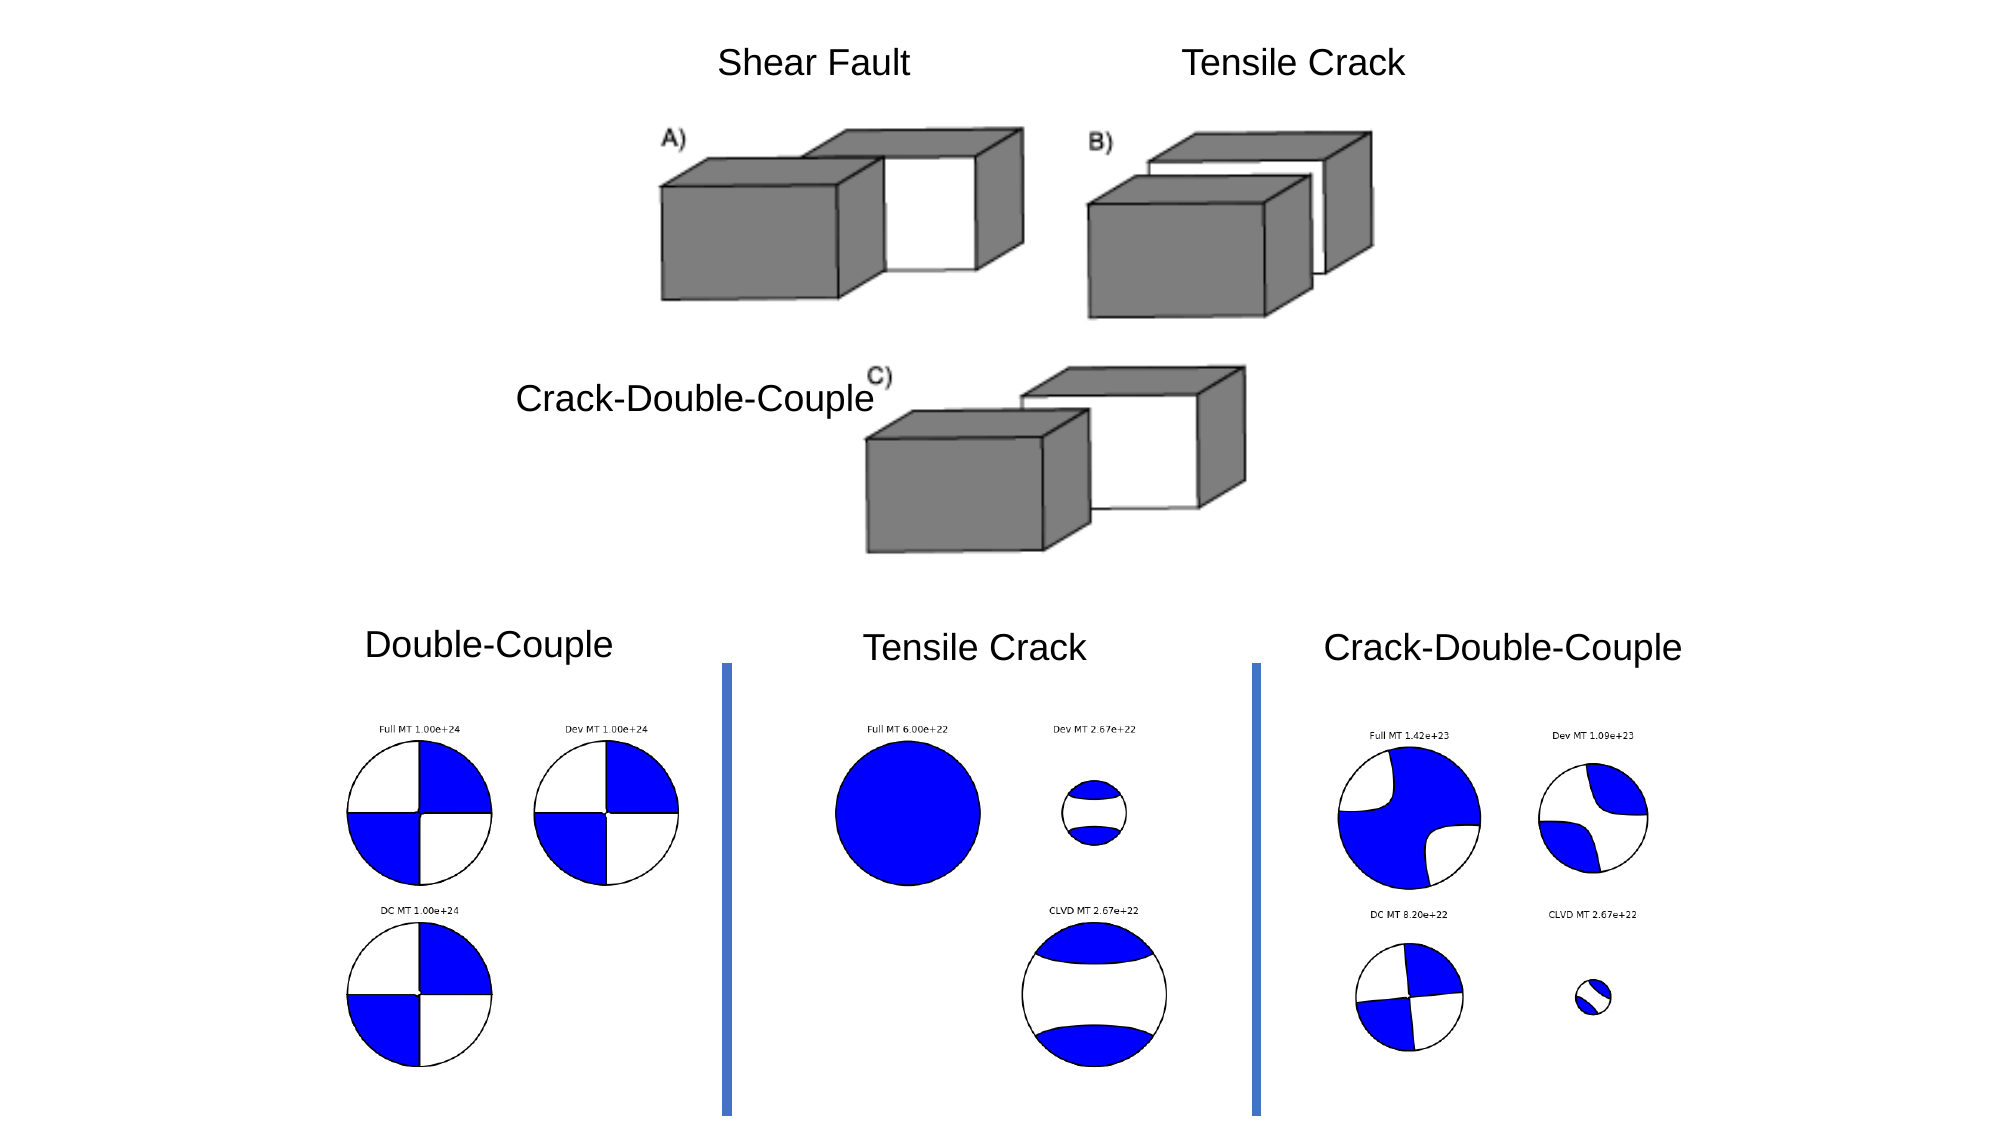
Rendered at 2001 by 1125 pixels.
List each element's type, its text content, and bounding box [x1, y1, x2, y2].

text_box Tensile Crack [1043, 30, 1544, 91]
picture [1278, 691, 1713, 1125]
picture [642, 88, 1399, 565]
picture [286, 684, 728, 1125]
text_box Crack-Double-Couple [1256, 615, 1750, 675]
text_box Shear Fault [607, 30, 1021, 91]
text_box Tensile Crack [724, 615, 1225, 675]
text_box Crack-Double-Couple [439, 366, 642, 426]
text_box Double-Couple [282, 612, 696, 673]
picture [774, 684, 1216, 1125]
